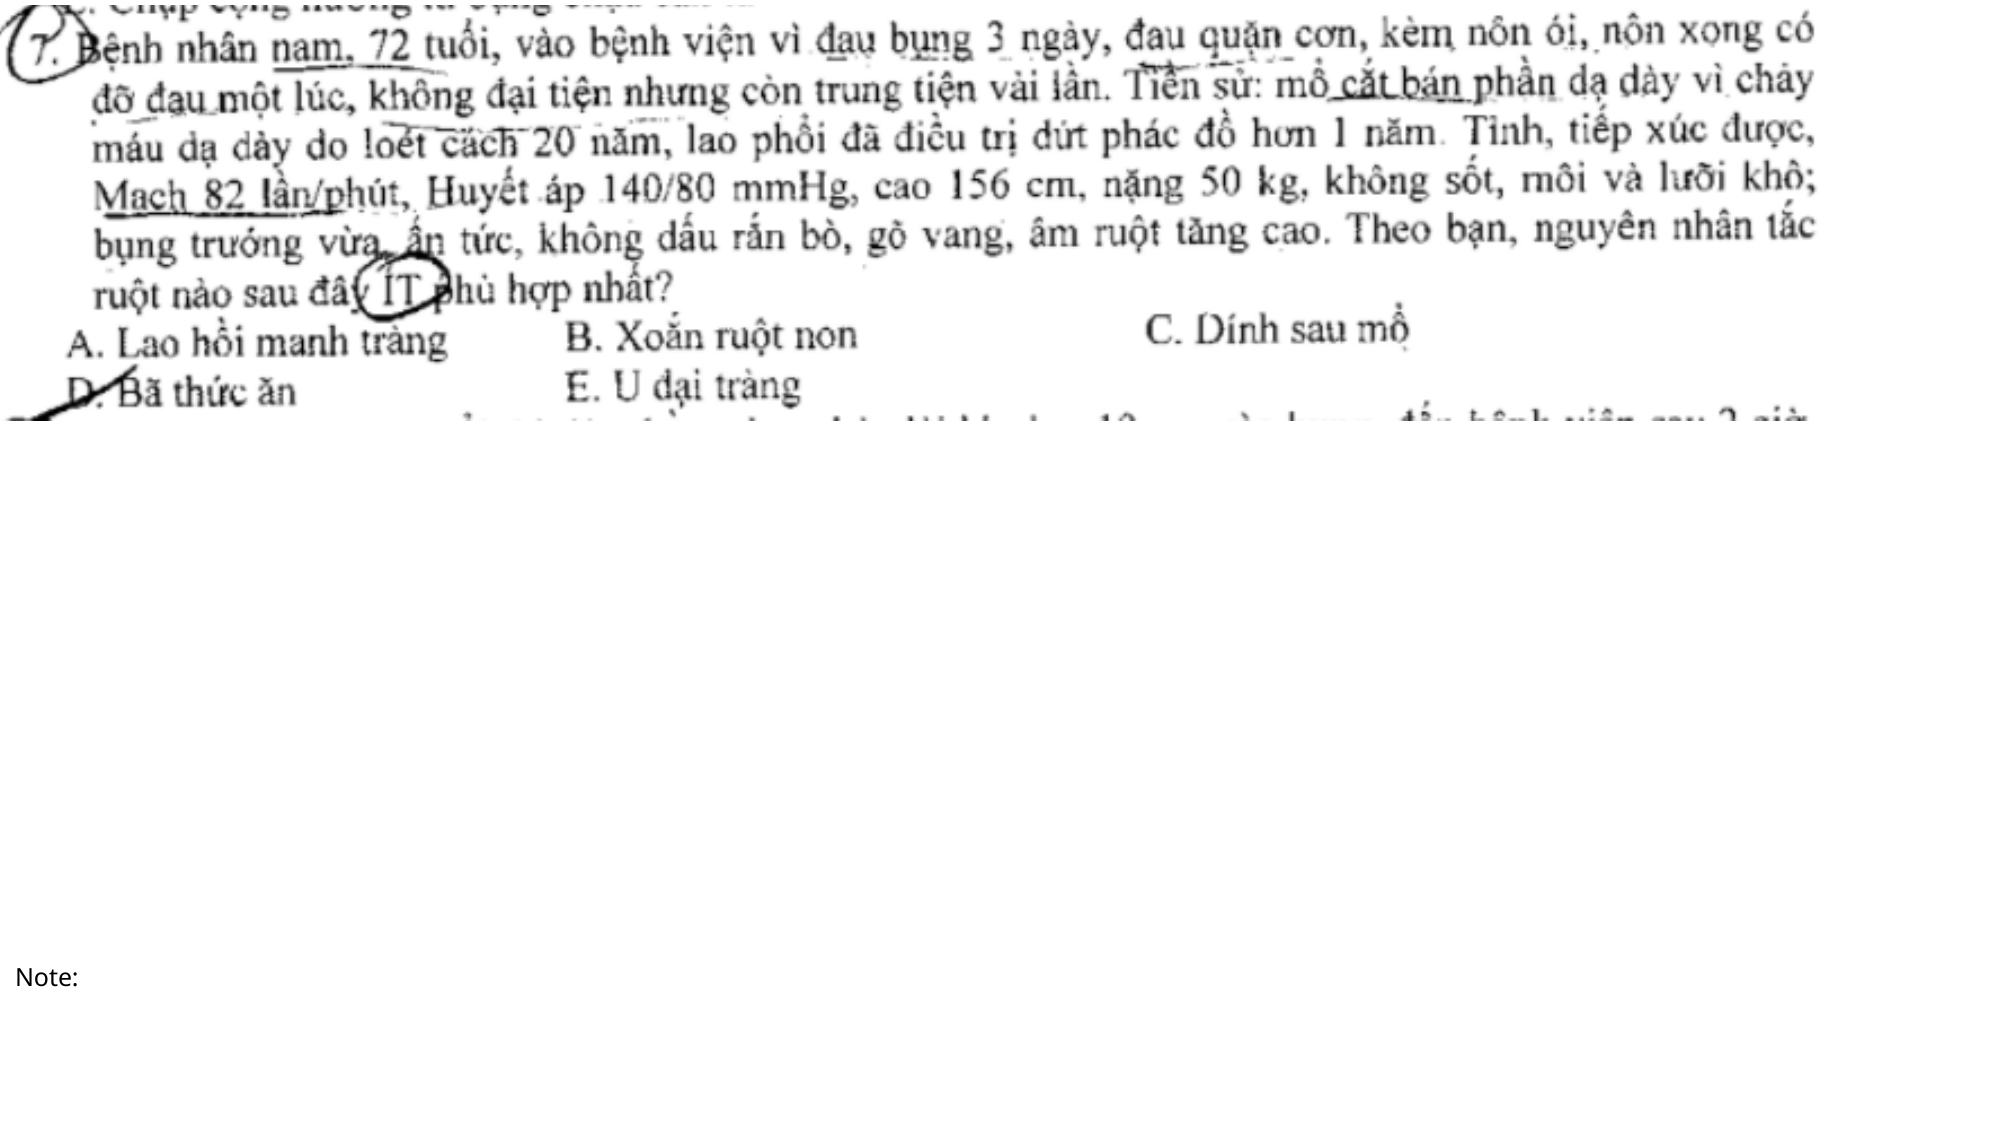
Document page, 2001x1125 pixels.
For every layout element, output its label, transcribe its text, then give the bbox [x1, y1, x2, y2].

picture [0, 5, 1970, 421]
title Note: [0, 831, 2000, 1125]
